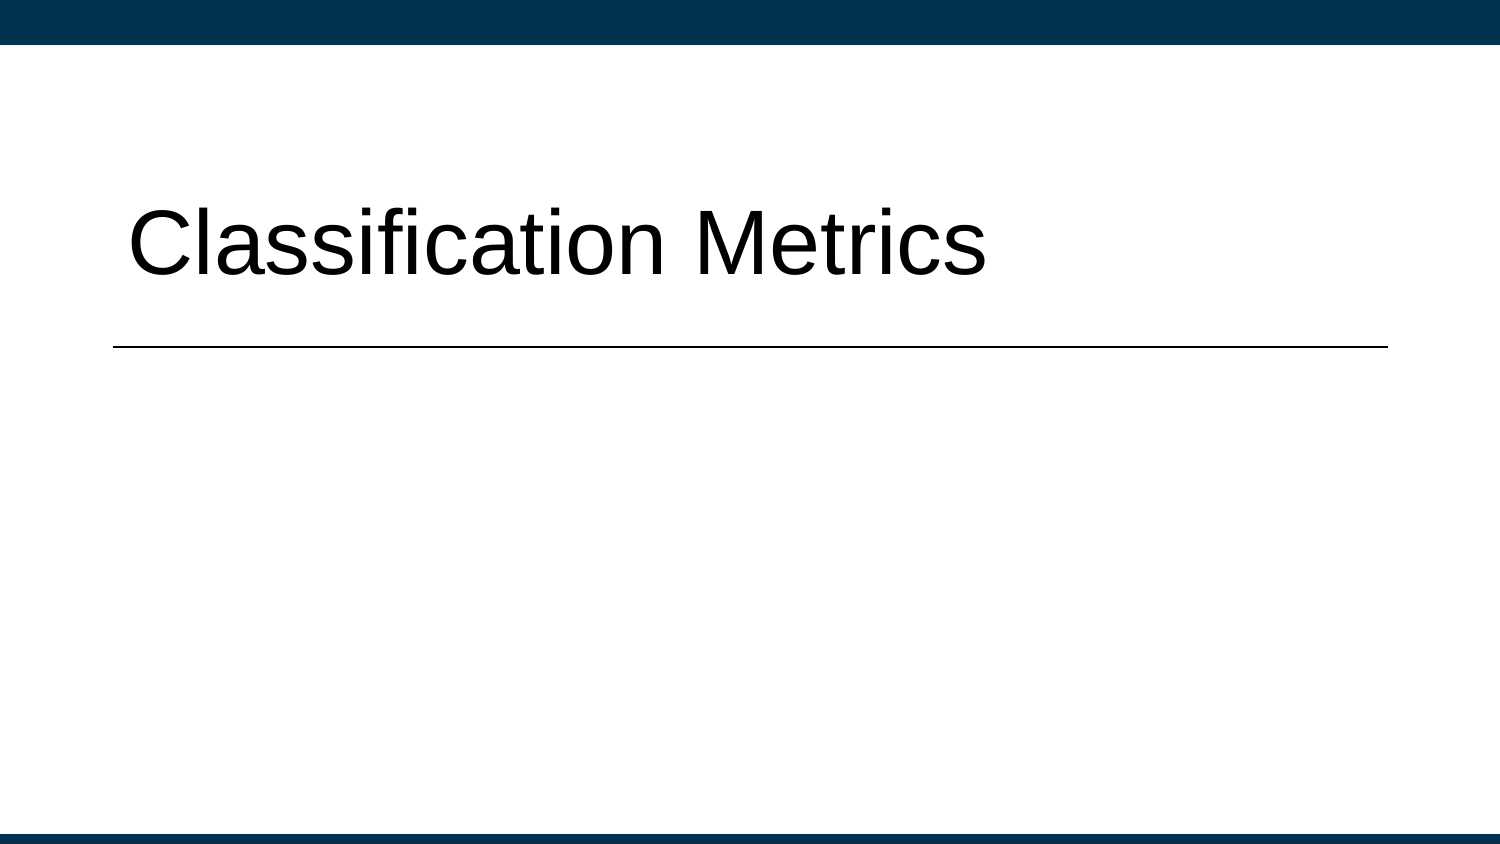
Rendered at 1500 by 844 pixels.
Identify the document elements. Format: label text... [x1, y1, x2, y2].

title Classification Metrics [112, 140, 1388, 336]
